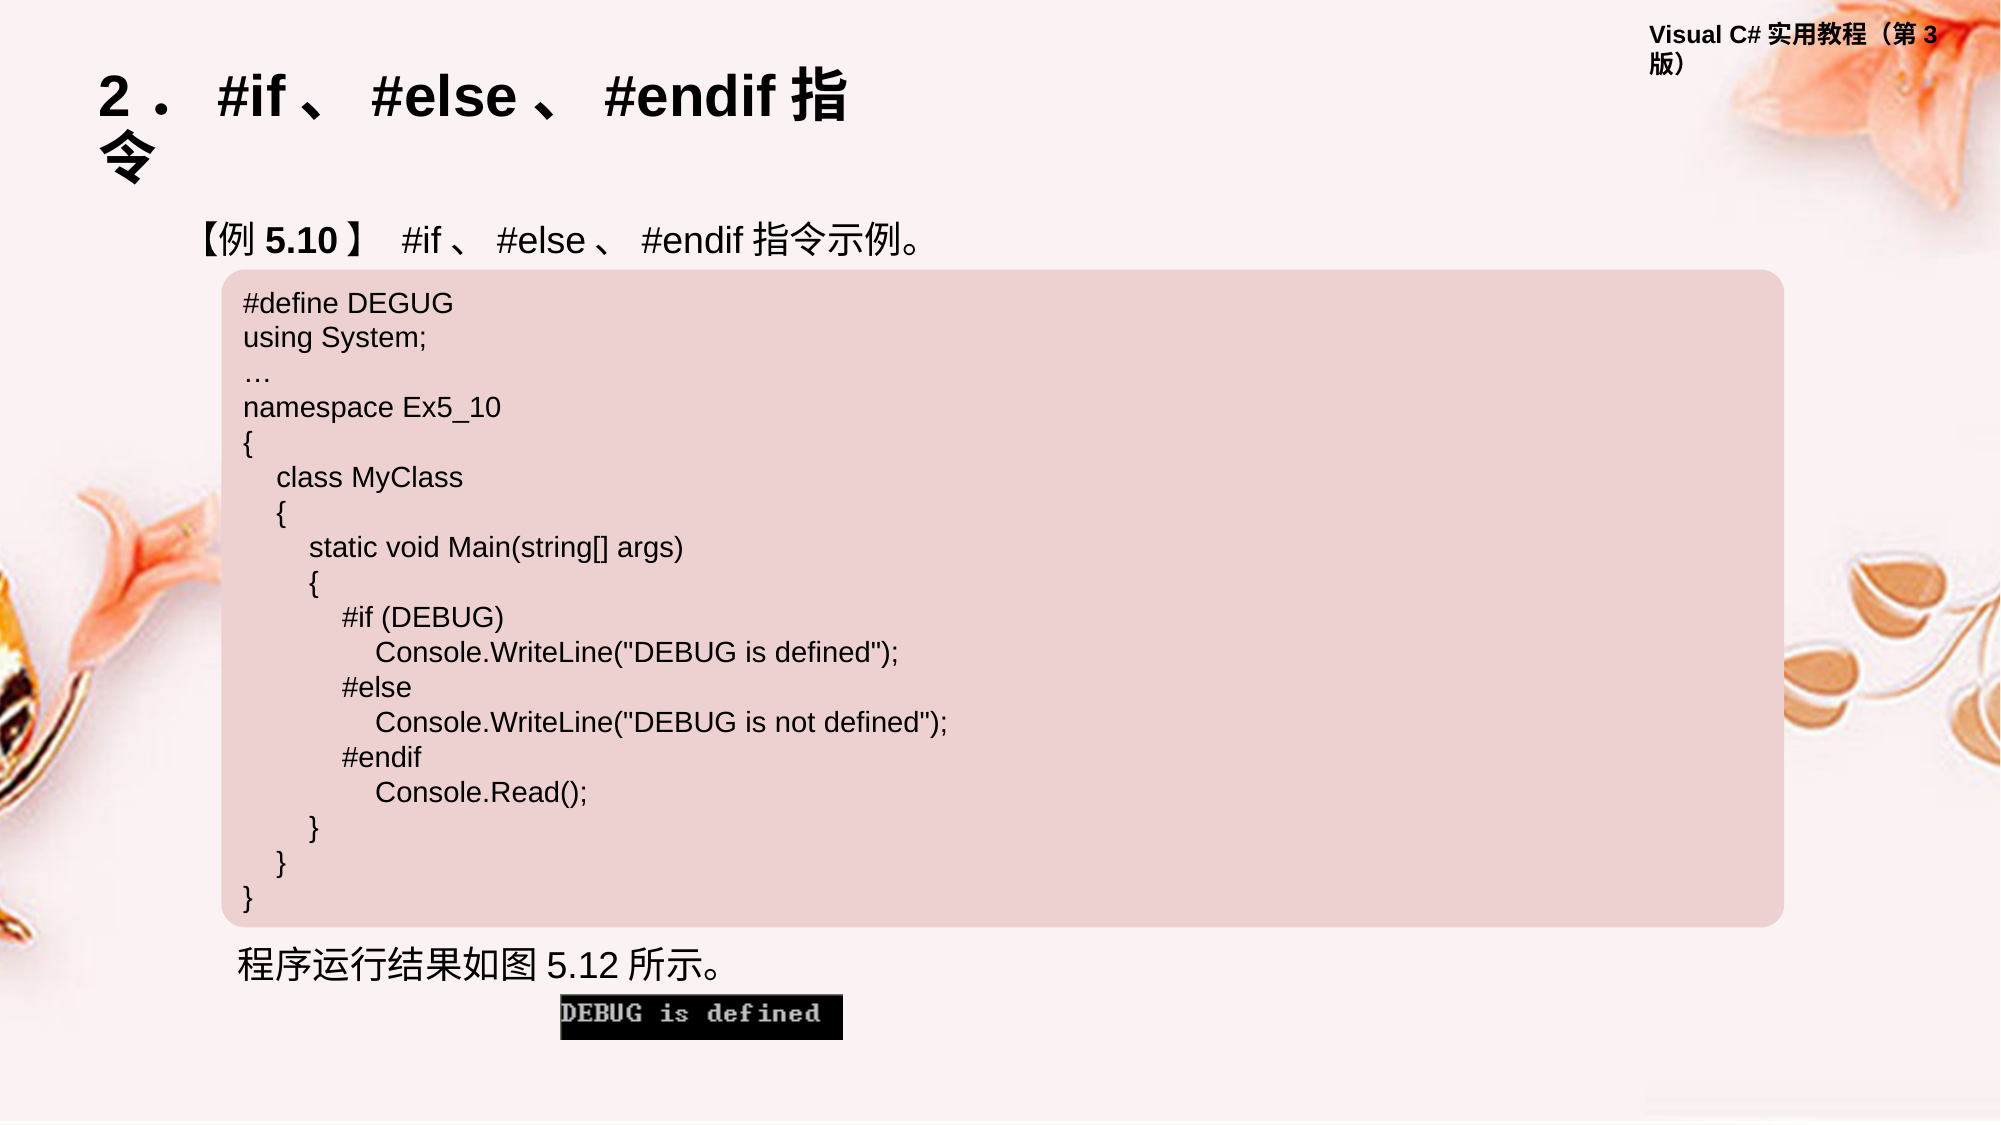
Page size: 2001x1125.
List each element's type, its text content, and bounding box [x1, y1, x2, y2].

picture [0, 0, 2001, 1125]
text_box 2．#if、#else、#endif指令 [83, 58, 895, 136]
text_box 程序运行结果如图5.12所示。 [222, 933, 756, 994]
text_box 【例5.10】 #if、#else、#endif指令示例。 [166, 208, 955, 269]
text_box #define DEGUG using System; … namespace Ex5_10 { class MyClass { static void Main(string[] args) { #if (DEBUG) Console.WriteLine("DEBUG is defined"); #else Console.WriteLine("DEBUG is not defined"); #endif Console.Read(); } } } [221, 269, 1785, 928]
